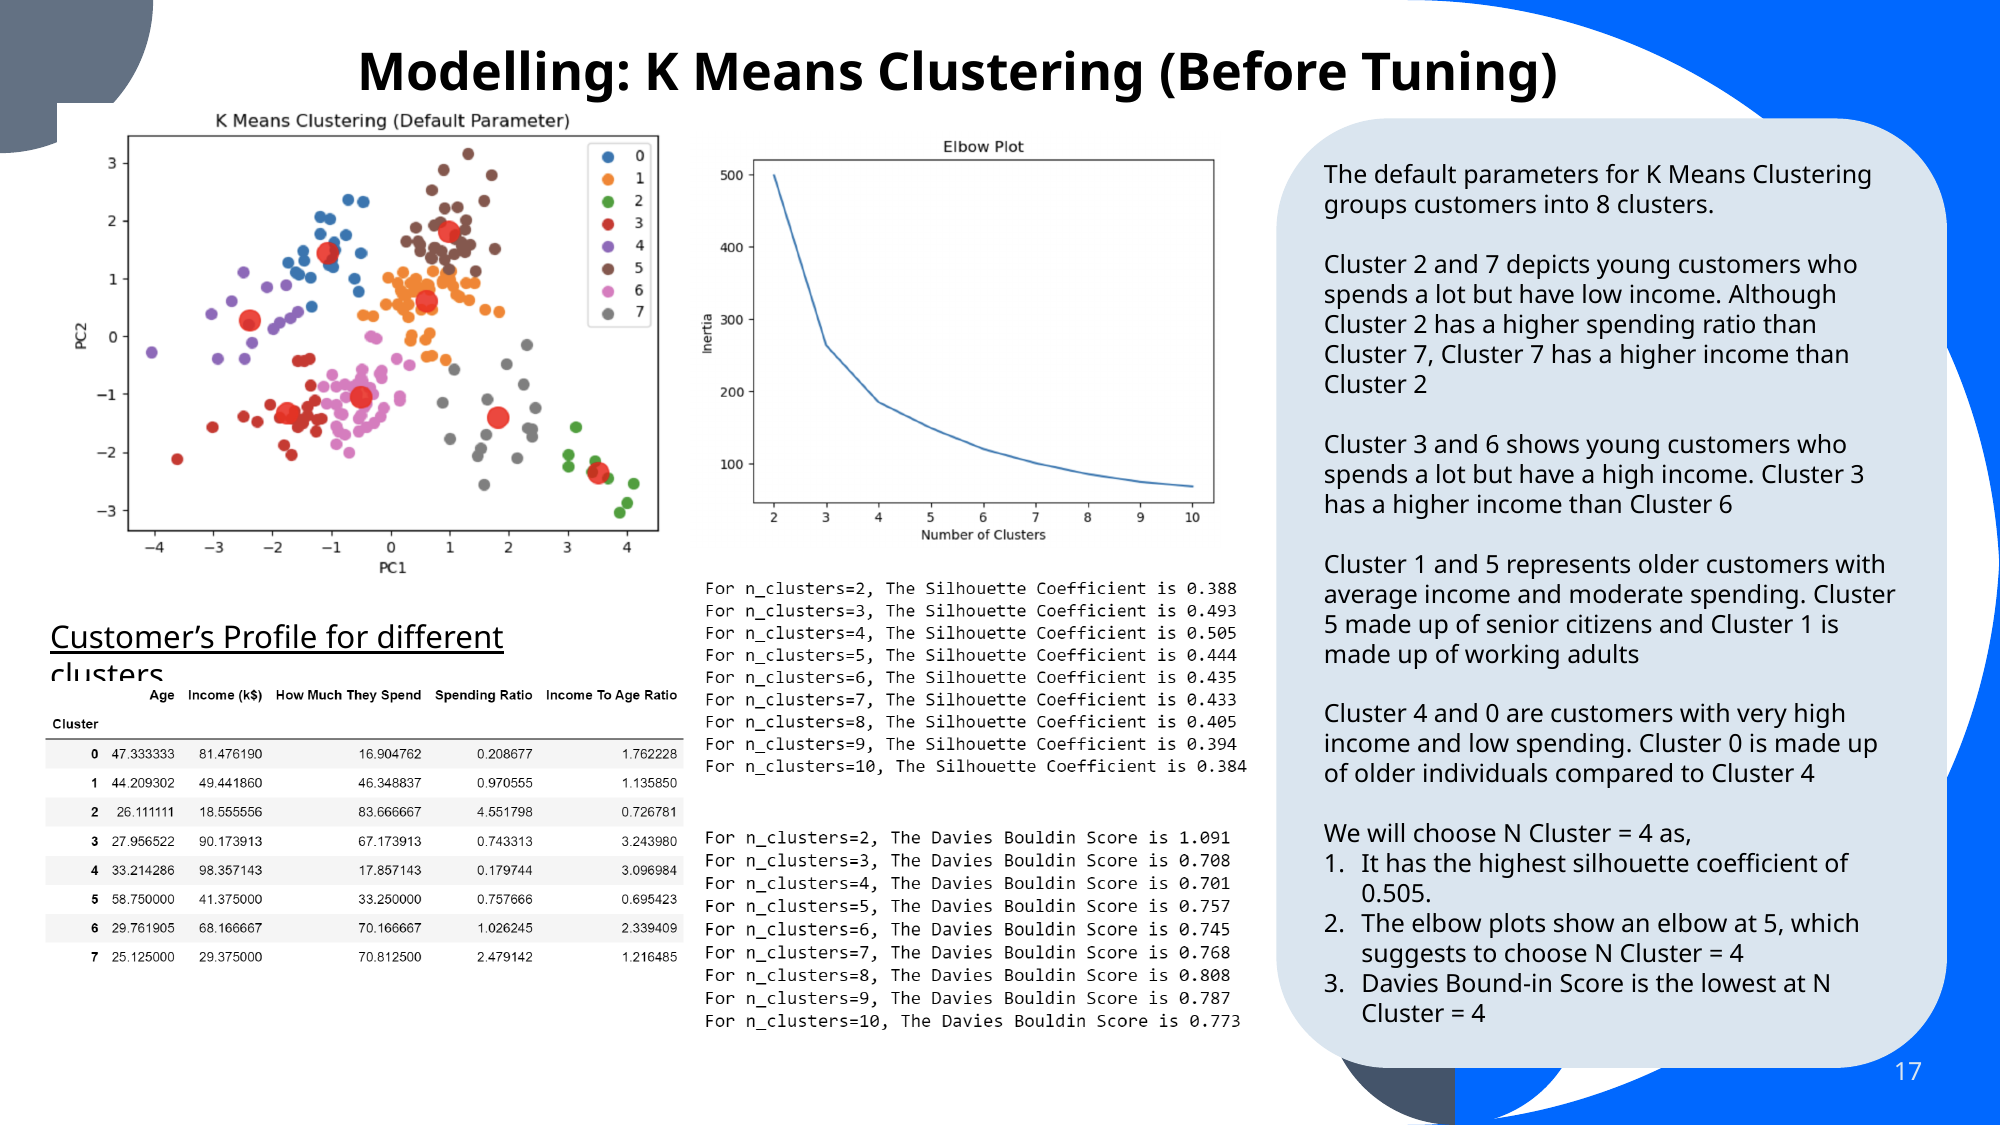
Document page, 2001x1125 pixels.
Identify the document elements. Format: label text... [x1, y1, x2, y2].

text_box The default parameters for K Means Clustering groups customers into 8 clusters. Cluster 2 and 7 depicts young customers who spends a lot but have low income. Although Cluster 2 has a higher spending ratio than Cluster 7, Cluster 7 has a higher income than Cluster 2 Cluster 3 and 6 shows young customers who spends a lot but have a high income. Cluster 3 has a higher income than Cluster 6 Cluster 1 and 5 represents older customers with average income and moderate spending. Cluster 5 made up of senior citizens and Cluster 1 is made up of working adults Cluster 4 and 0 are customers with very high income and low spending. Cluster 0 is made up of older individuals compared to Cluster 4 We will choose N Cluster = 4 as, It has the highest silhouette coefficient of 0.505. The elbow plots show an elbow at 5, which suggests to choose N Cluster = 4 Davies Bound-in Score is the lowest at N Cluster = 4 [1276, 118, 1947, 1068]
text_box Customer’s Profile for different clusters [35, 610, 624, 700]
picture [700, 819, 1247, 1038]
slide_number 17 [1665, 1042, 1938, 1103]
title Modelling: K Means Clustering (Before Tuning) [162, 35, 1767, 110]
picture [42, 681, 689, 978]
picture [57, 103, 674, 578]
picture [690, 131, 1221, 548]
picture [698, 577, 1253, 786]
